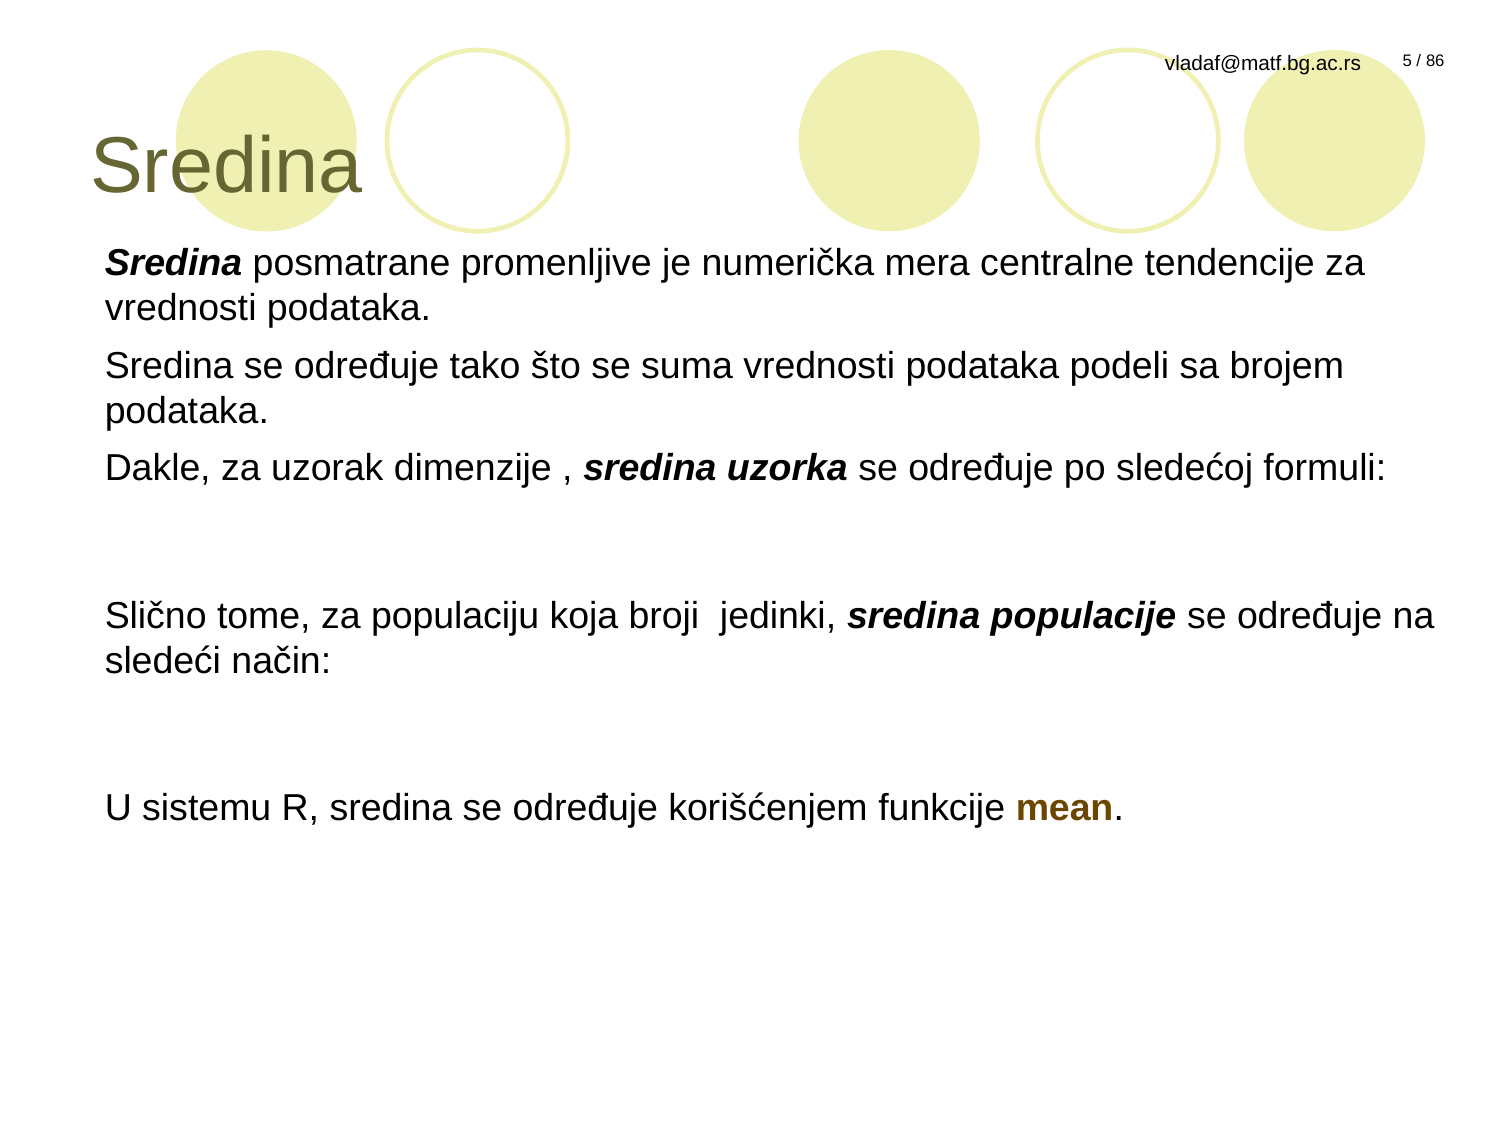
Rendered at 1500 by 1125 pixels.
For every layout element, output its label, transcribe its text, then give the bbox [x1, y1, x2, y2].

title Sredina [75, 90, 1425, 233]
